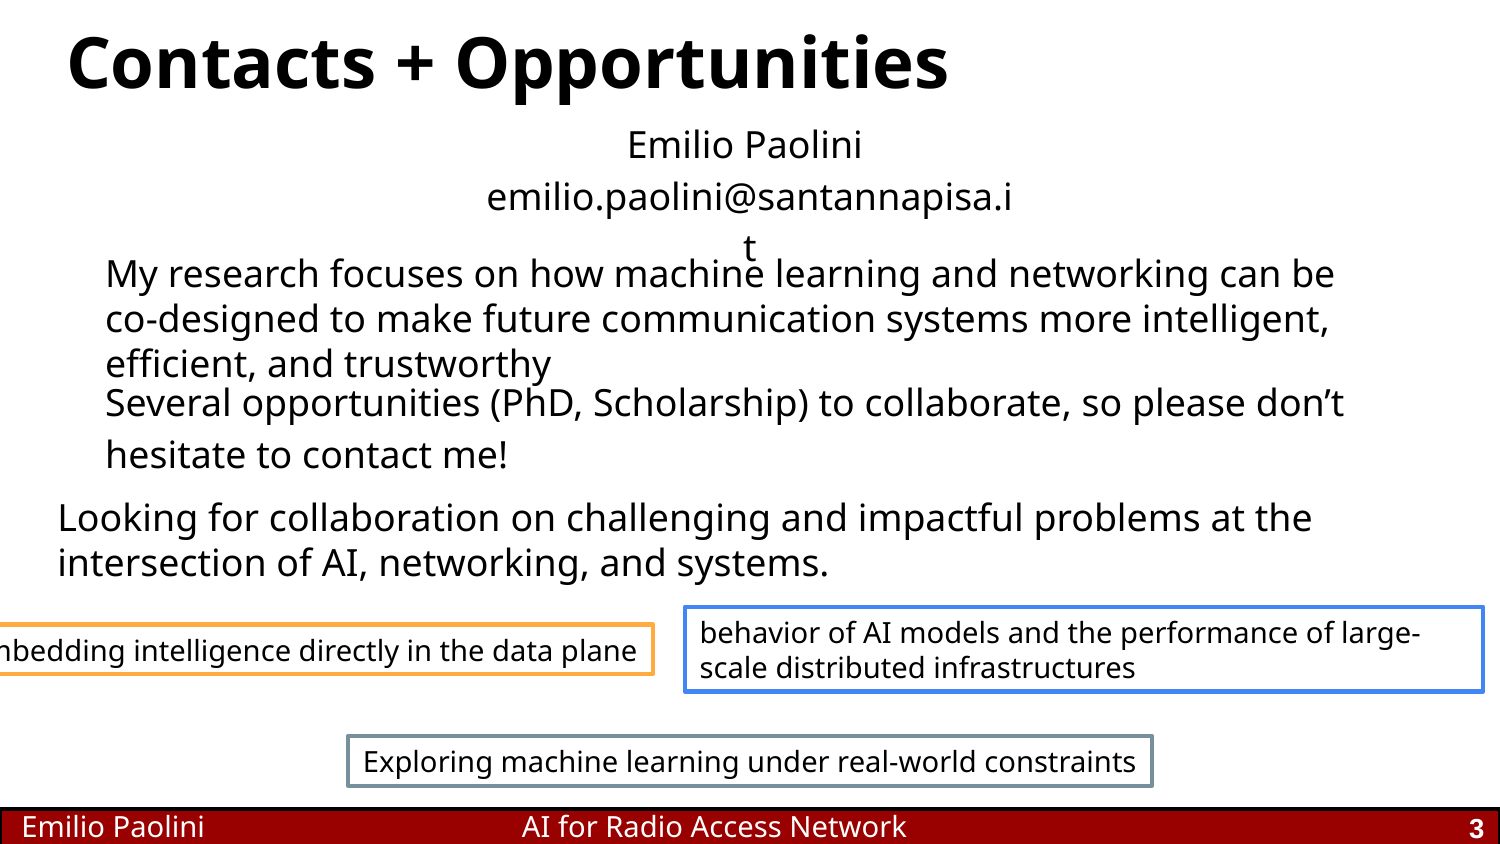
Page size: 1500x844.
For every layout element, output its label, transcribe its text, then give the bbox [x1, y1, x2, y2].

text_box Several opportunities (PhD, Scholarship) to collaborate, so please don’t hesitate to contact me! [90, 393, 1410, 486]
slide_number 3 [1425, 808, 1500, 844]
text_box Emilio Paolini emilio.paolini@santannapisa.it [470, 99, 1030, 242]
text_box Looking for collaboration on challenging and impactful problems at the intersection of AI, networking, and systems. [42, 486, 1458, 592]
text_box behavior of AI models and the performance of large-scale distributed infrastructures [683, 605, 1485, 694]
title Contacts + Opportunities [51, 0, 1449, 123]
text_box Exploring machine learning under real-world constraints [346, 734, 1154, 788]
text_box Embedding intelligence directly in the data plane [0, 622, 655, 676]
text_box My research focuses on how machine learning and networking can be co-designed to make future communication systems more intelligent, efficient, and trustworthy [90, 242, 1410, 393]
